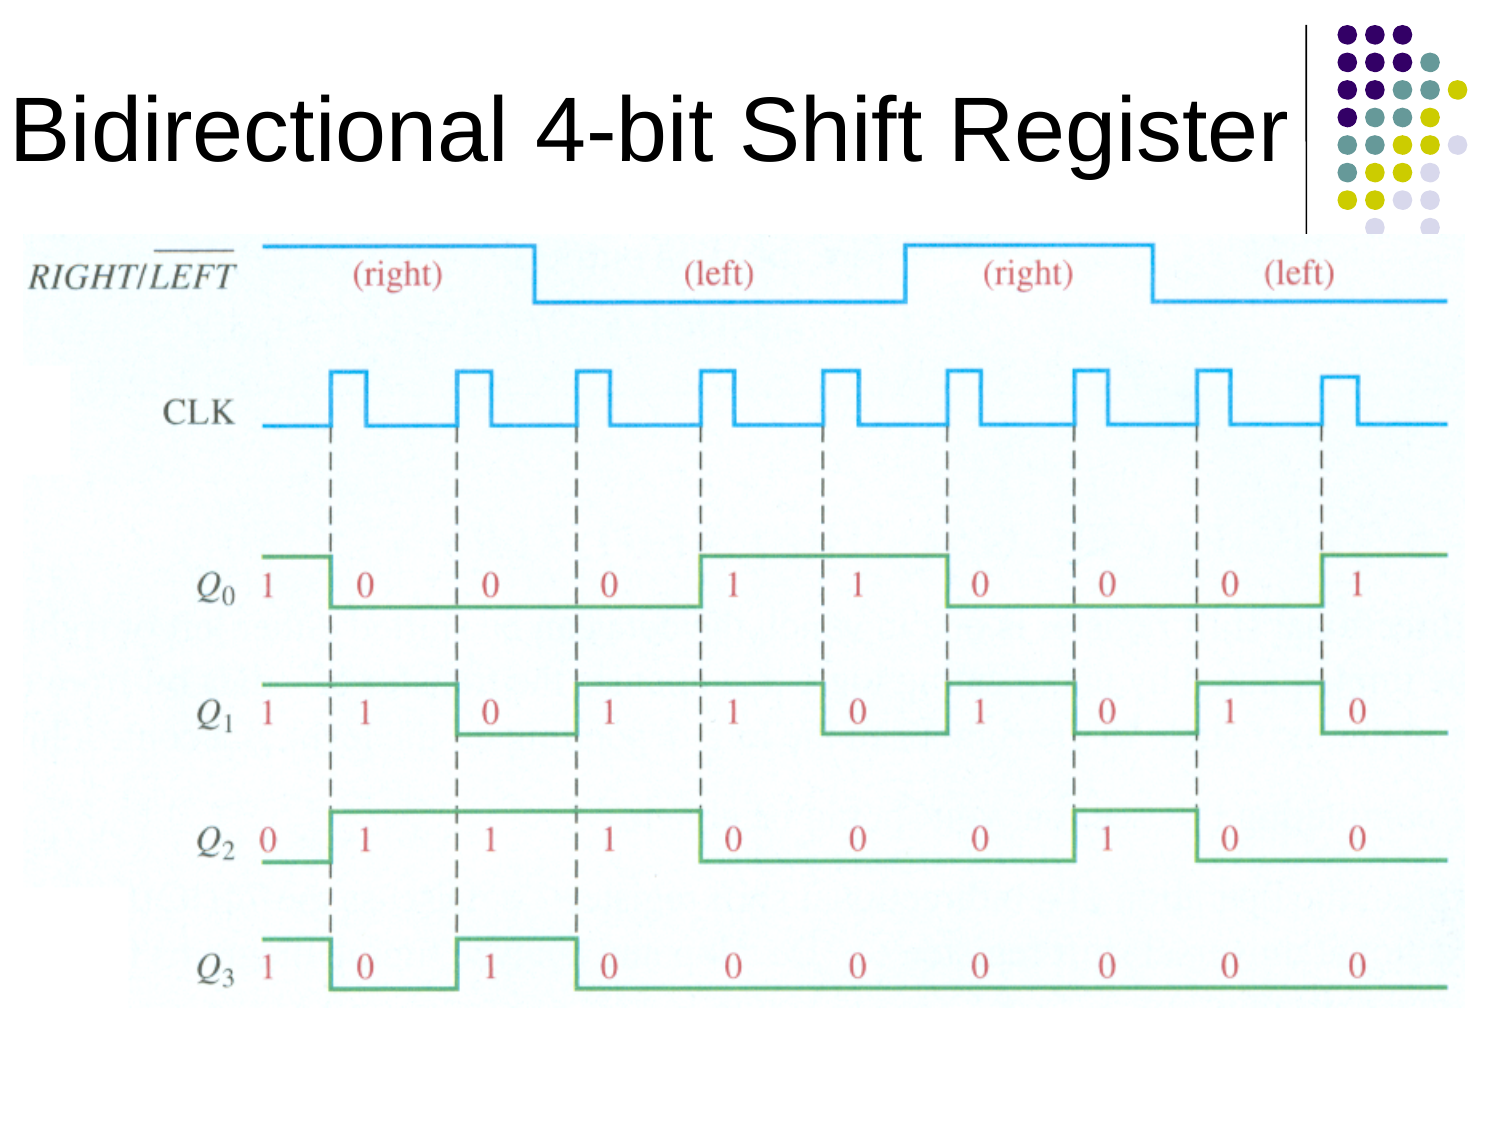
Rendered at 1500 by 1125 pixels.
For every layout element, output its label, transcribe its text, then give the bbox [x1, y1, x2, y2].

text_box Bidirectional 4-bit Shift Register [0, 62, 1325, 194]
picture [23, 234, 1466, 1009]
